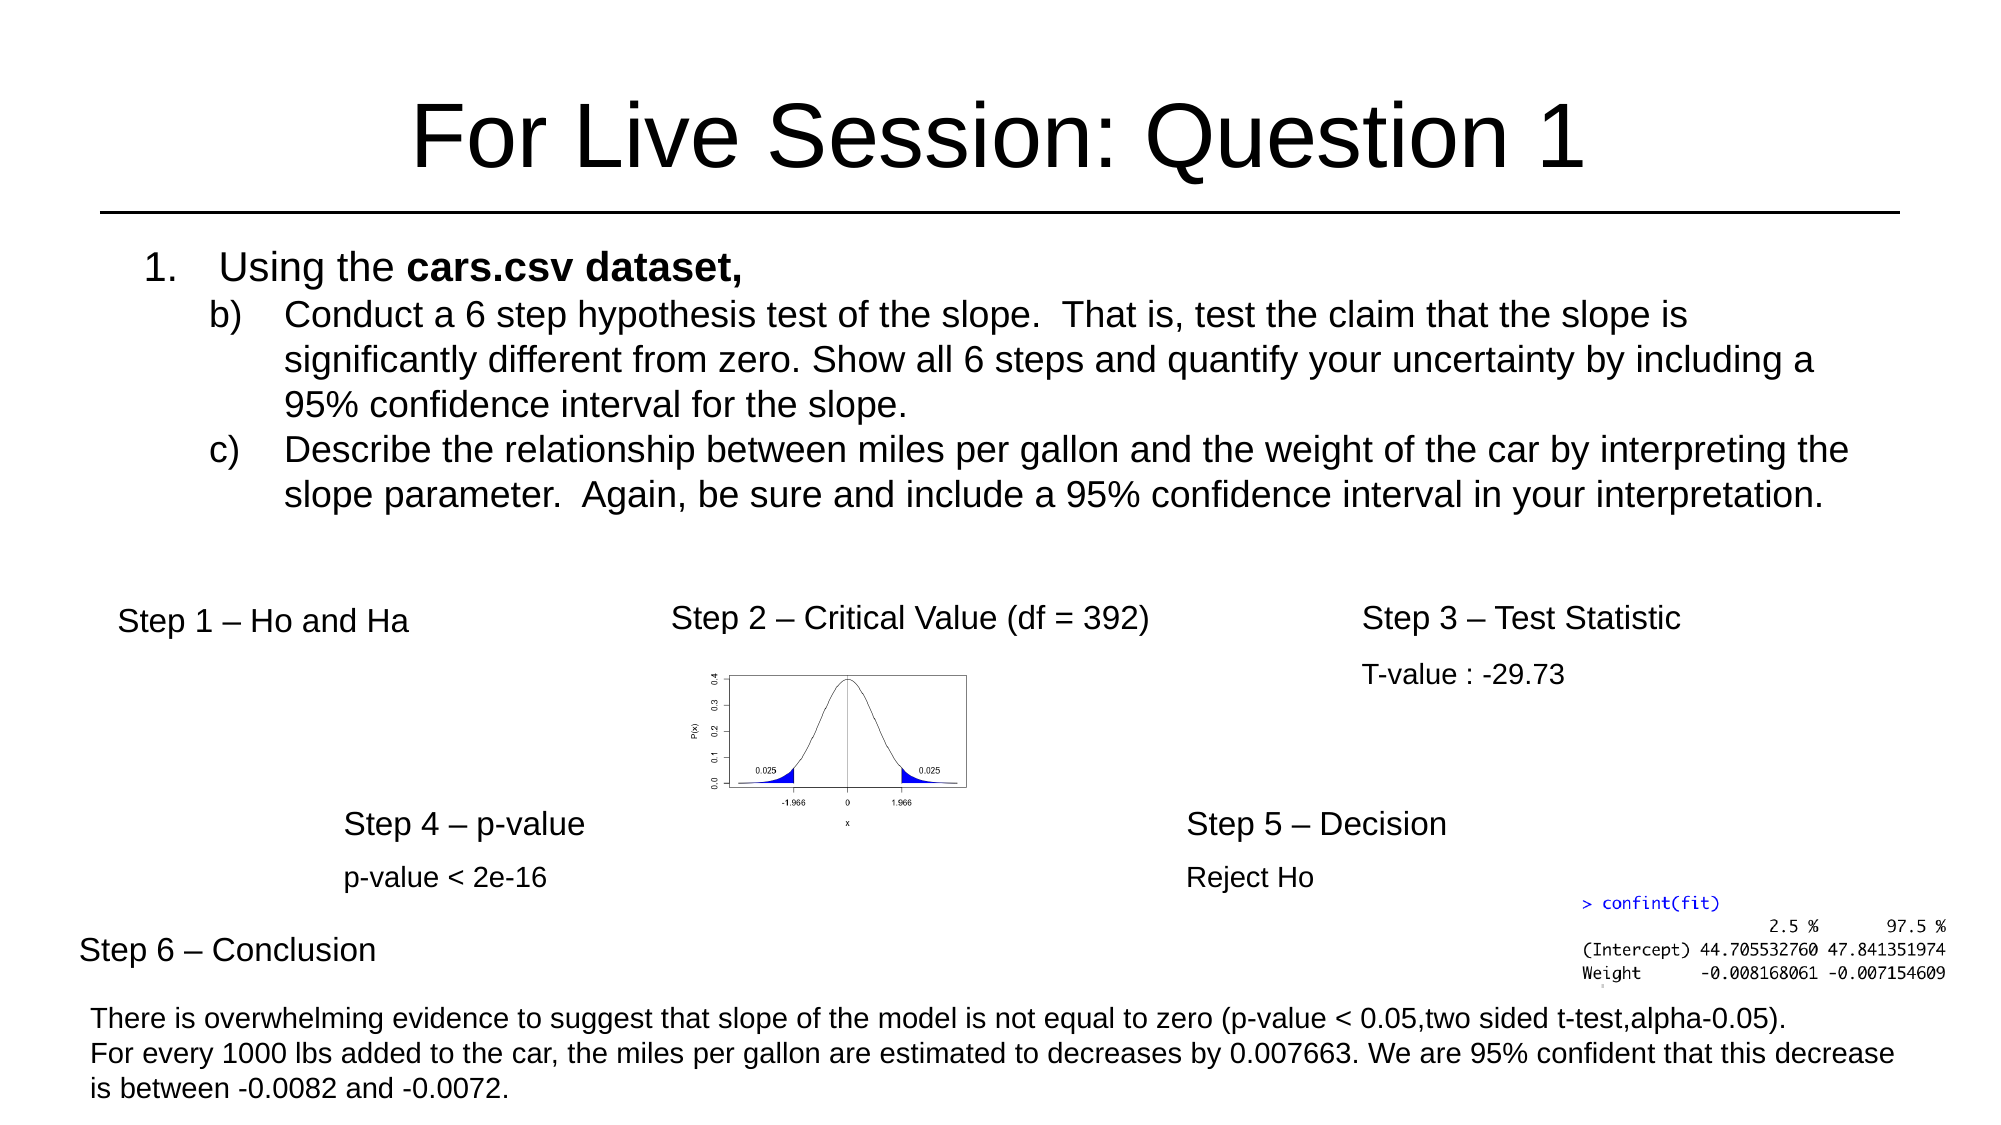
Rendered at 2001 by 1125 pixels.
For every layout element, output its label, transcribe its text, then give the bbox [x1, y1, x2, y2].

text_box Step 2 – Critical Value (df = 392) [655, 588, 1168, 644]
text_box There is overwhelming evidence to suggest that slope of the model is not equal to zero (p-value < 0.05,two sided t-test,alpha-0.05). For every 1000 lbs added to the car, the miles per gallon are estimated to decreases by 0.007663. We are 95% confident that this decrease is between -0.0082 and -0.0072. [75, 991, 1925, 1112]
text_box Step 1 – Ho and Ha [102, 591, 513, 647]
text_box p-value < 2e-16 [328, 850, 669, 901]
picture [1574, 892, 1954, 989]
text_box Step 6 – Conclusion [64, 920, 495, 976]
text_box Using the cars.csv dataset, Conduct a 6 step hypothesis test of the slope. That is, test the claim that the slope is significantly different from zero. Show all 6 steps and quantify your uncertainty by including a 95% confidence interval for the slope. Describe the relationship between miles per gallon and the weight of the car by interpreting the slope parameter. Again, be sure and include a 95% confidence interval in your interpretation. [128, 232, 1872, 572]
text_box Reject Ho [1171, 850, 1546, 901]
text_box Step 3 – Test Statistic [1346, 588, 1778, 644]
text_box Step 4 – p-value [328, 794, 760, 850]
picture [688, 633, 987, 839]
text_box T-value : -29.73 [1346, 648, 1754, 699]
title For Live Session: Question 1 [99, 37, 1900, 225]
text_box Step 5 – Decision [1171, 794, 1603, 850]
